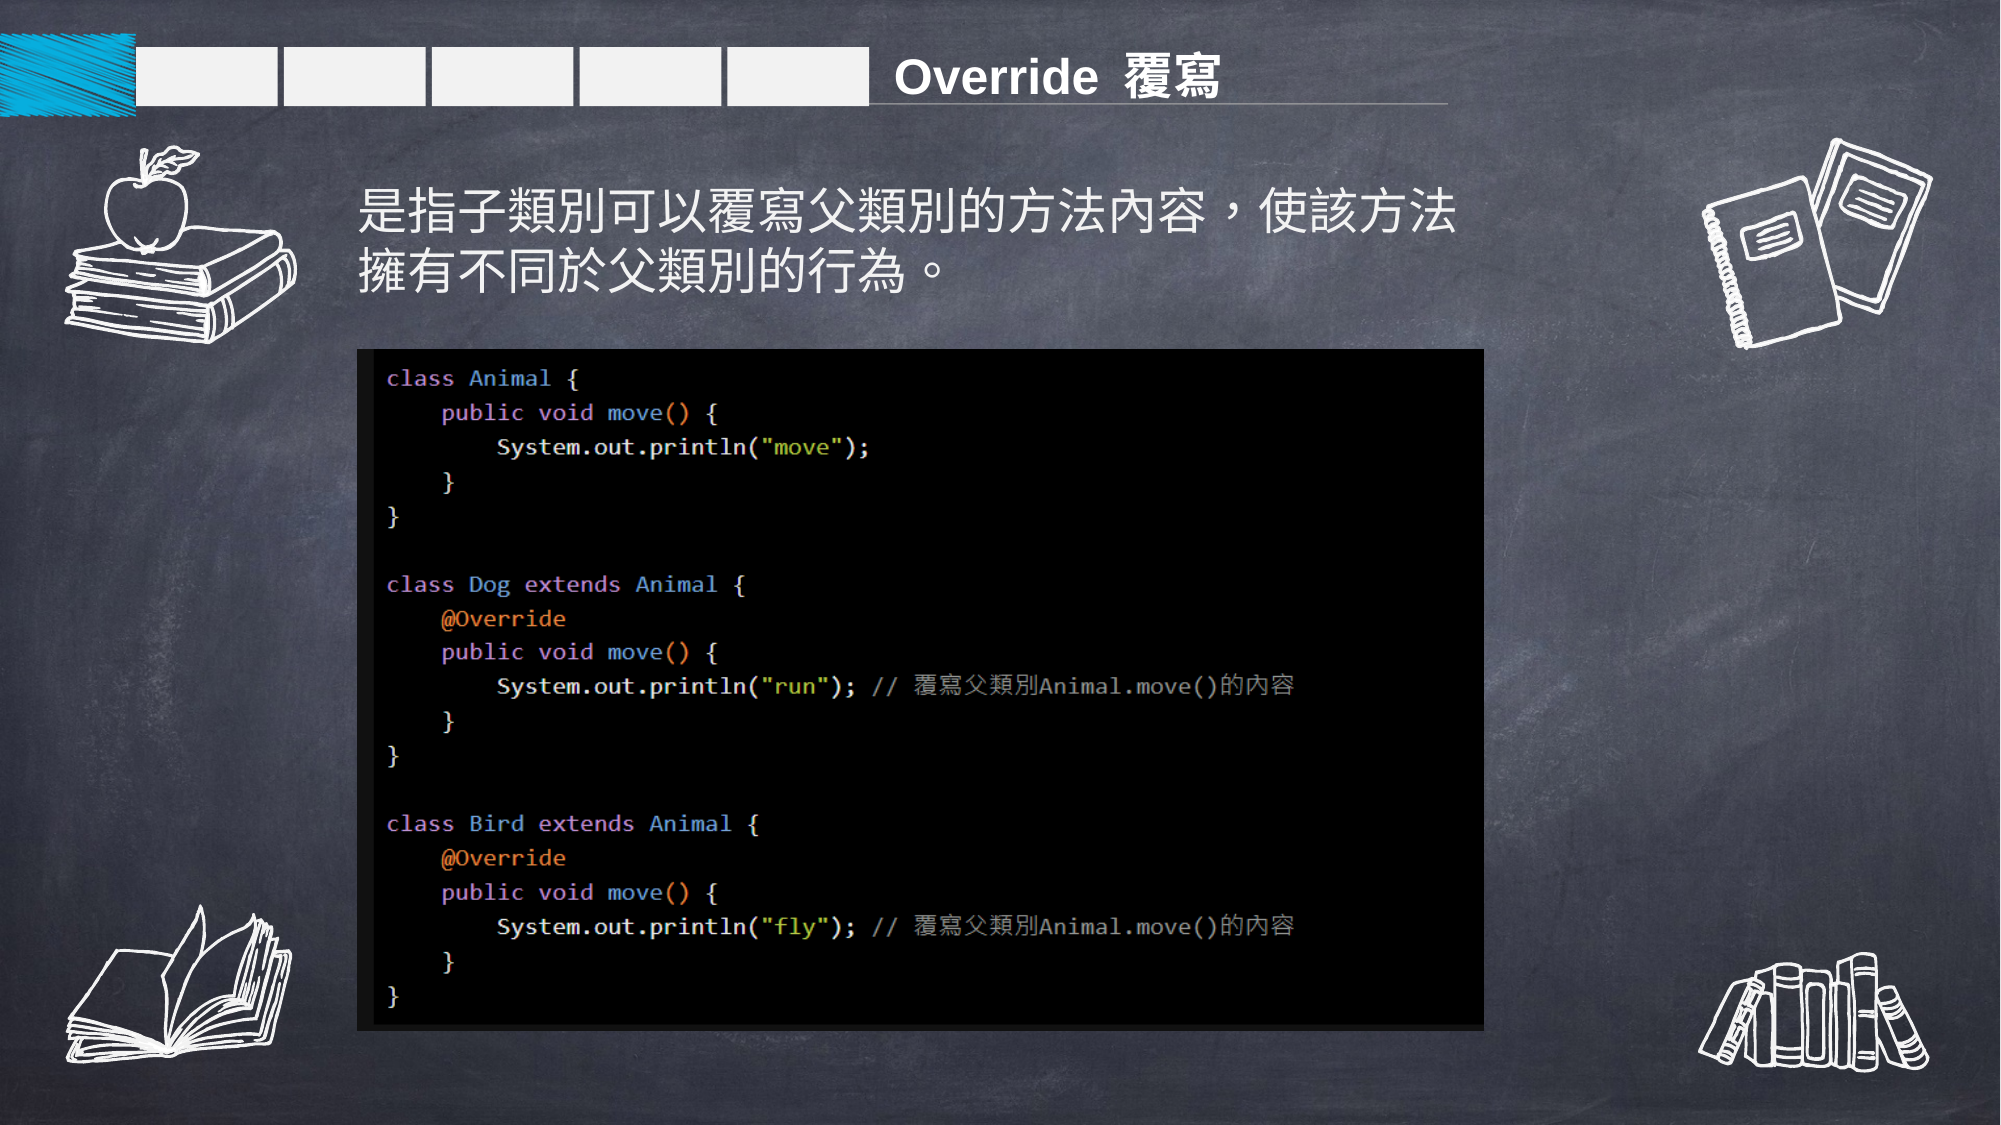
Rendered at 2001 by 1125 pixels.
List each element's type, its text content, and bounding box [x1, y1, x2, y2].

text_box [1698, 951, 1930, 1073]
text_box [0, 33, 1449, 117]
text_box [1700, 138, 1936, 350]
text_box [65, 904, 293, 1064]
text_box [64, 145, 299, 345]
picture [0, 0, 2001, 1125]
text_box 是指子類別可以覆寫父類別的方法內容，使該方法擁有不同於父類別的行為。 [342, 172, 1504, 308]
